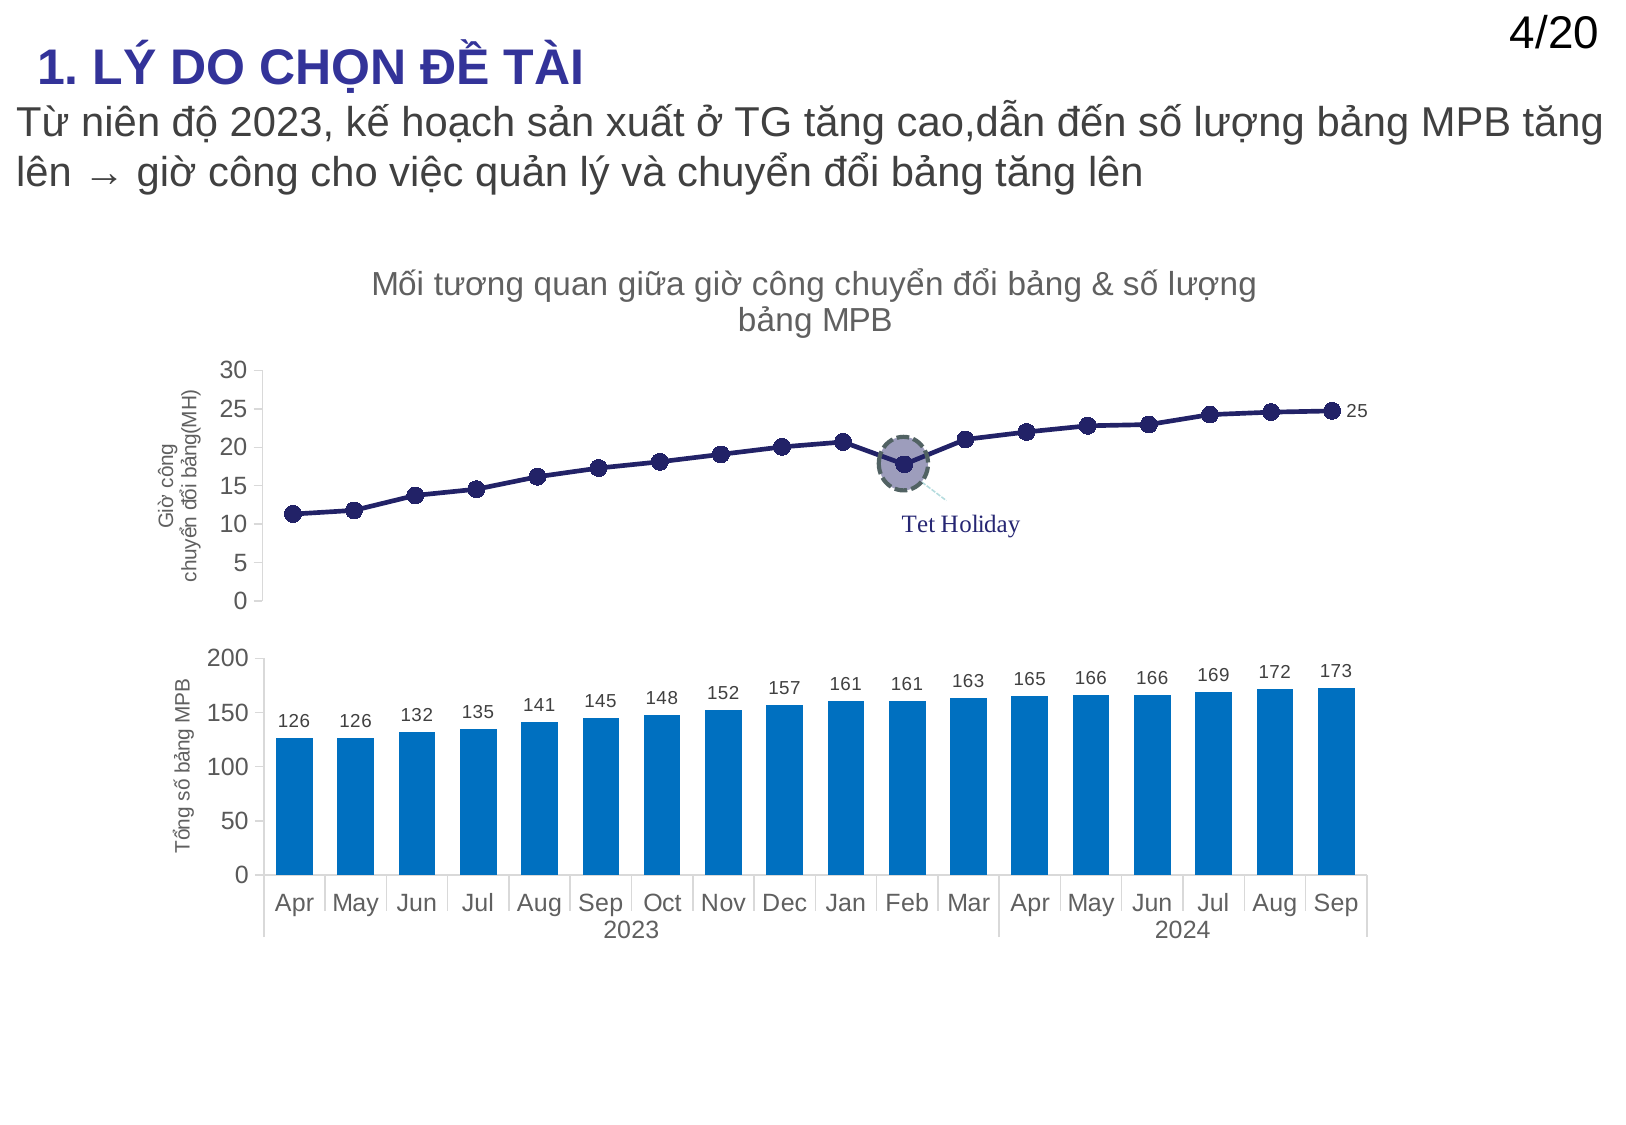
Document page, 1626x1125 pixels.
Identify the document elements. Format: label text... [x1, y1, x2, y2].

text_box Từ niên độ 2023, kế hoạch sản xuất ở TG tăng cao,dẫn đến số lượng bảng MPB tăng lên → giờ công cho việc quản lý và chuyển đổi bảng tăng lên [1, 87, 1625, 203]
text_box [86, 203, 1403, 1031]
text_box 1. LÝ DO CHỌN ĐỀ TÀI [17, 27, 605, 87]
